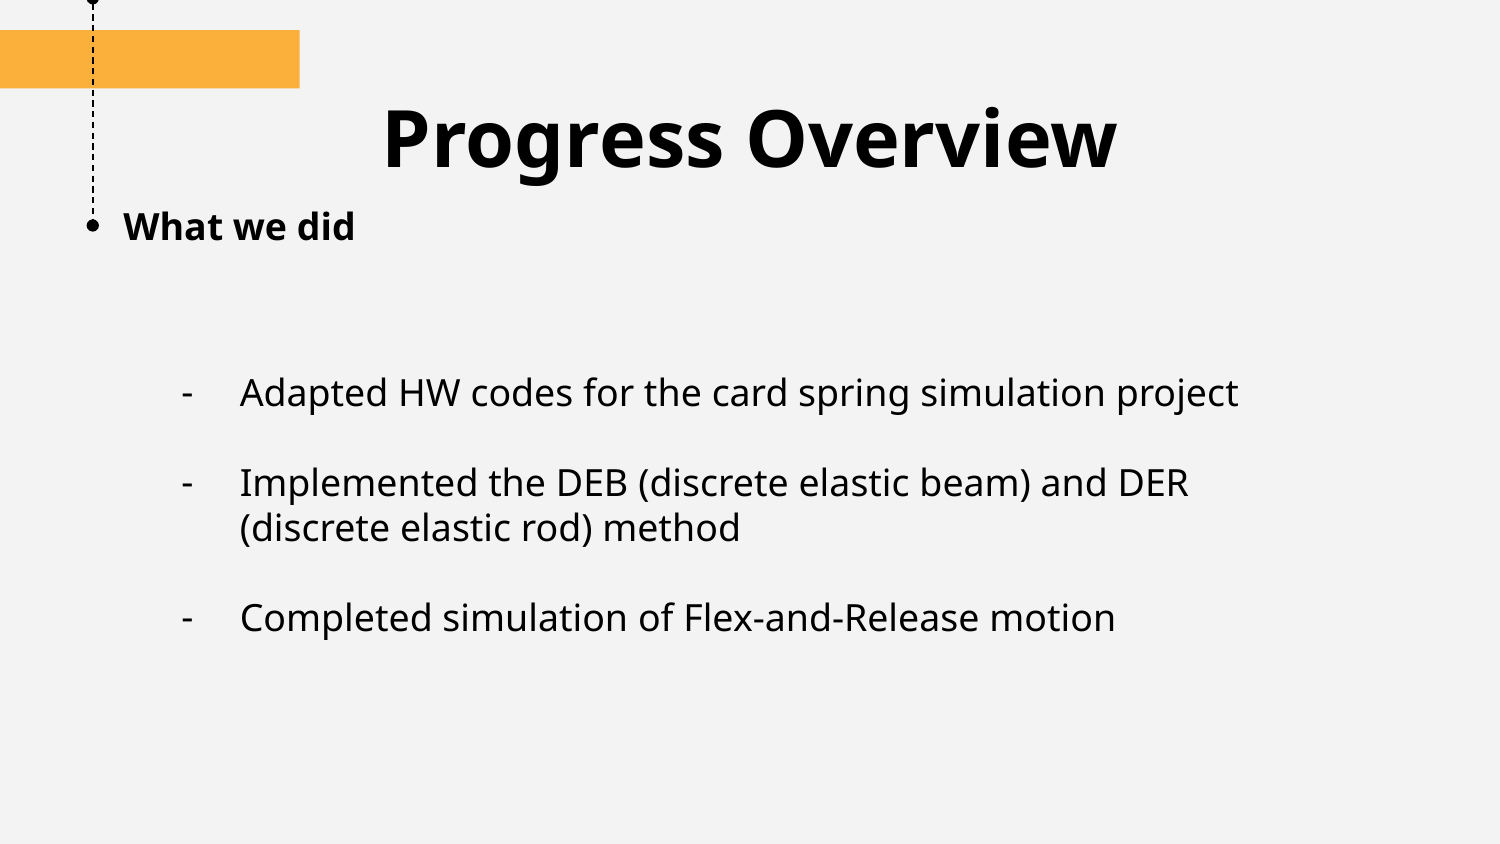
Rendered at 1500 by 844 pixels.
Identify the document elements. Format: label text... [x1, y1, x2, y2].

list Adapted HW codes for the card spring simulation project Implemented the DEB (discrete elastic beam) and DER (discrete elastic rod) method Completed simulation of Flex-and-Release motion [149, 353, 1351, 751]
title Progress Overview [93, 72, 1407, 167]
text_box What we did [108, 187, 427, 263]
